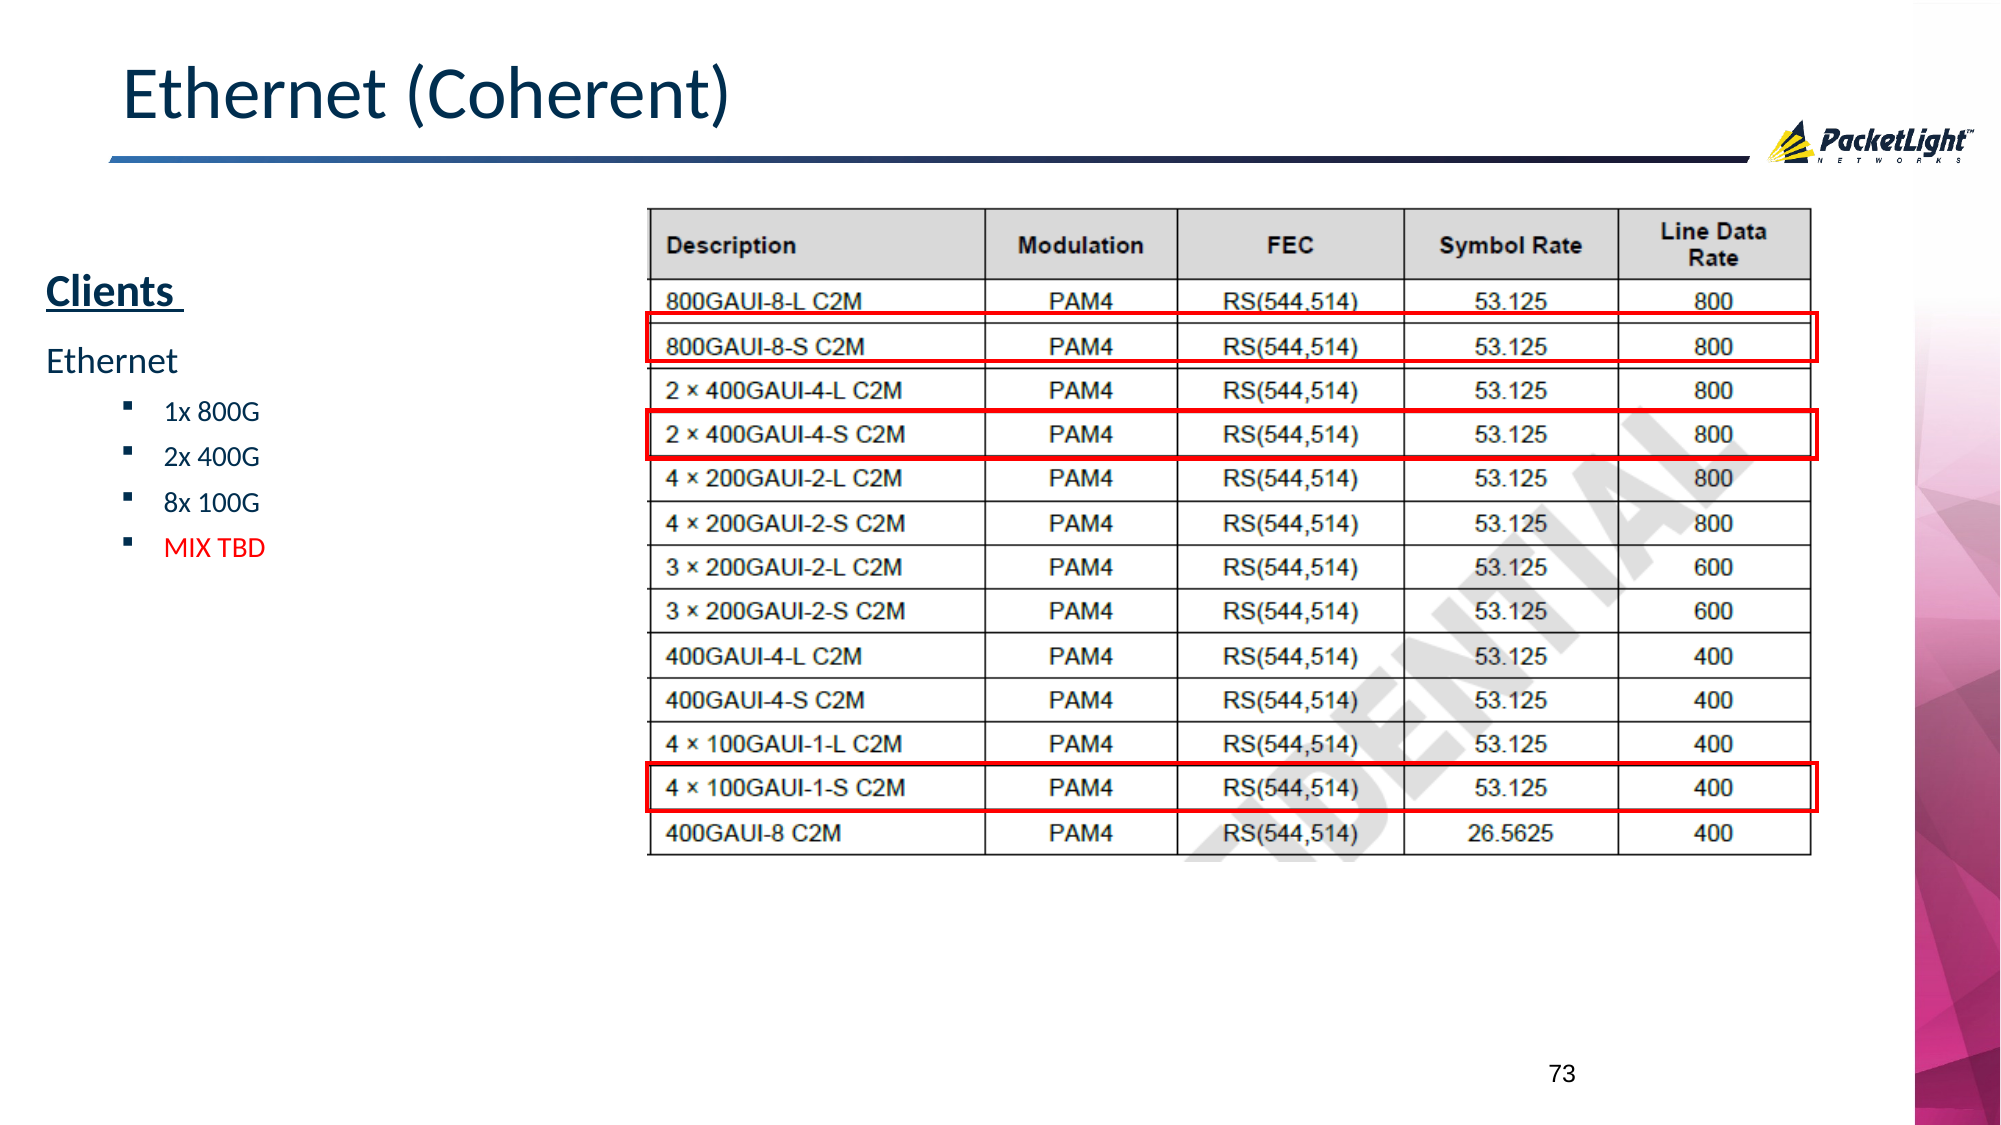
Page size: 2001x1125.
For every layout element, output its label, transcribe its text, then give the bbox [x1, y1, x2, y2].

text_box 73 [1533, 1042, 2000, 1103]
picture [1762, 0, 2001, 1125]
picture [646, 199, 1818, 862]
text_box Clients Ethernet 1x 800G 2x 400G 8x 100G MIX TBD [31, 253, 472, 978]
title Ethernet (Coherent) [108, 14, 1750, 163]
